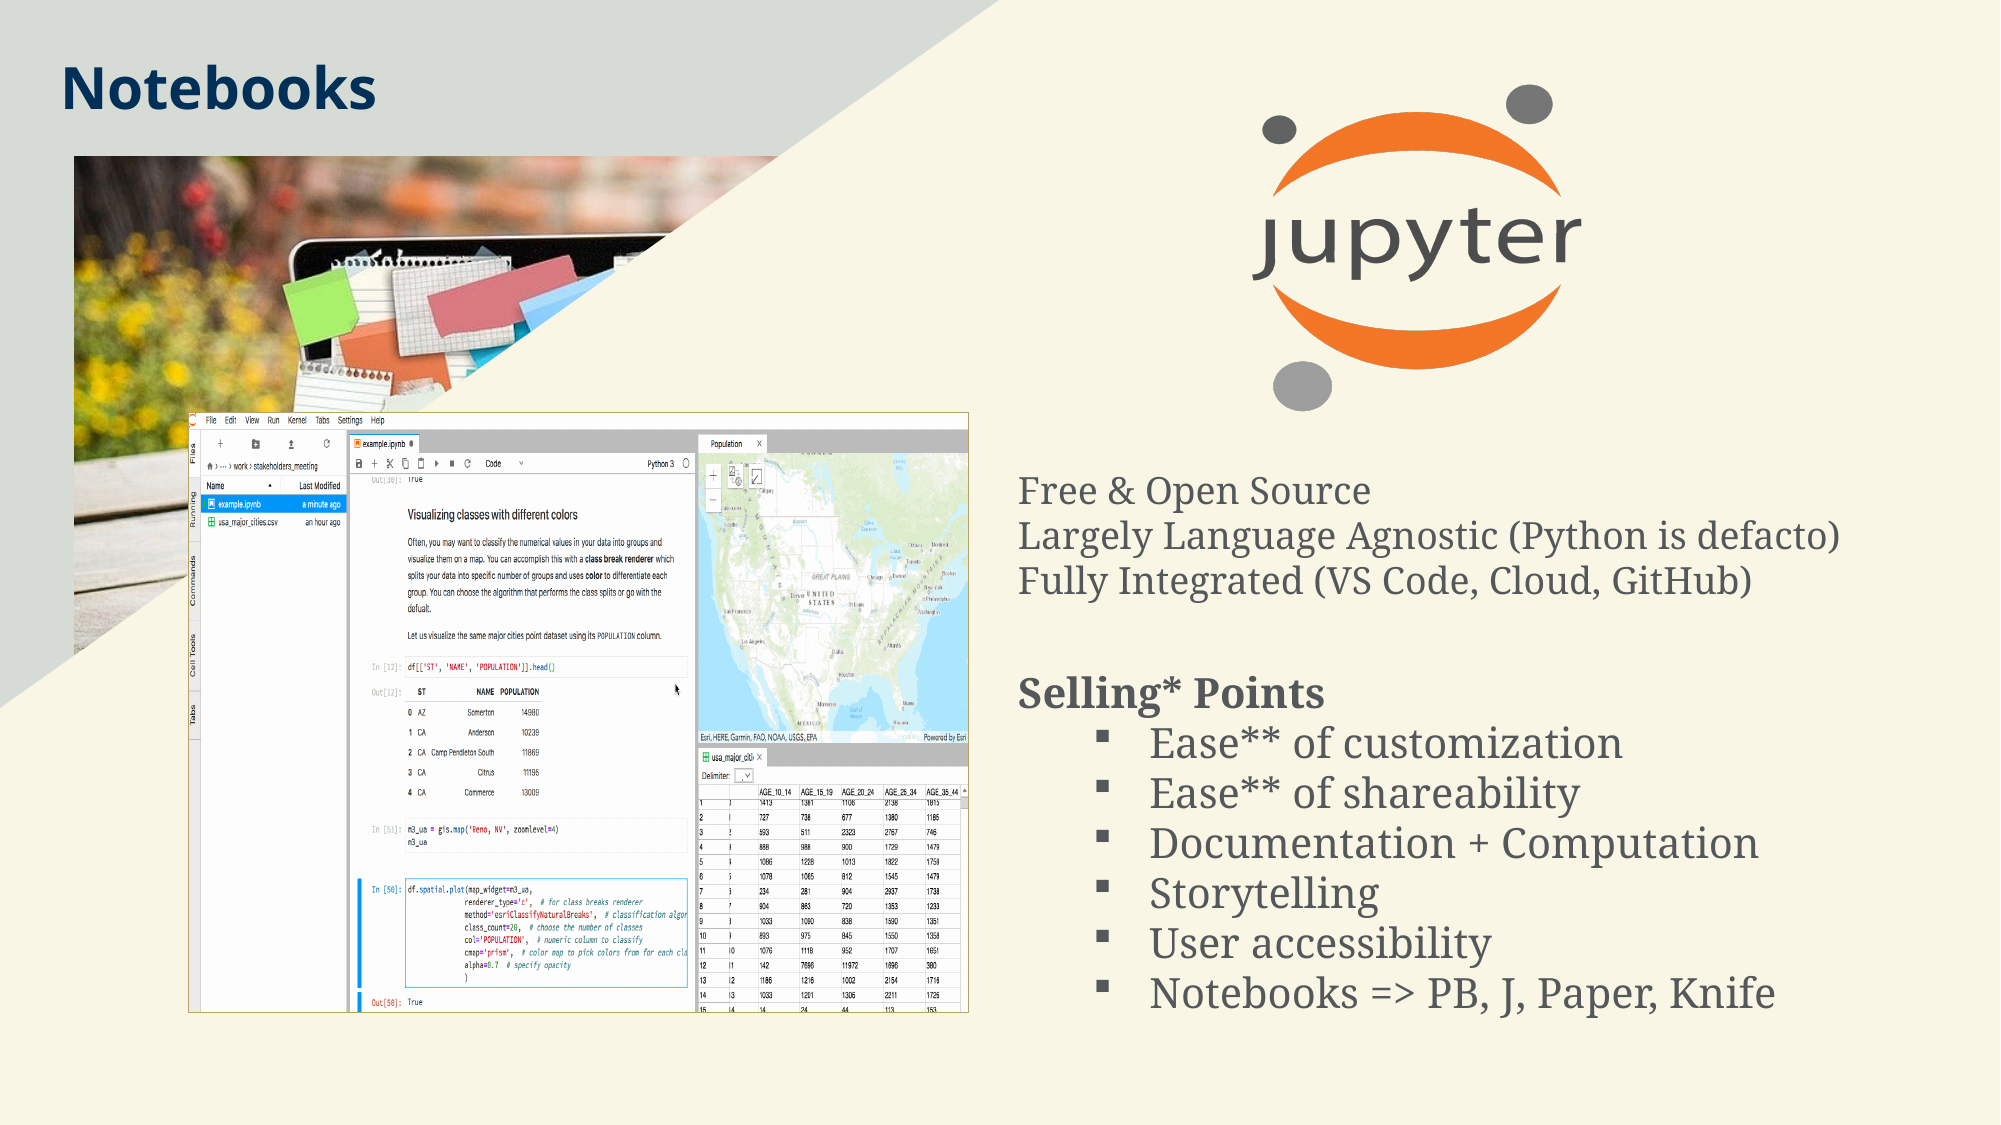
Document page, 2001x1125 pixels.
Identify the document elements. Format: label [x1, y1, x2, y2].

picture [188, 412, 969, 1013]
text_box [0, 0, 2000, 1125]
picture [1248, 80, 1587, 413]
